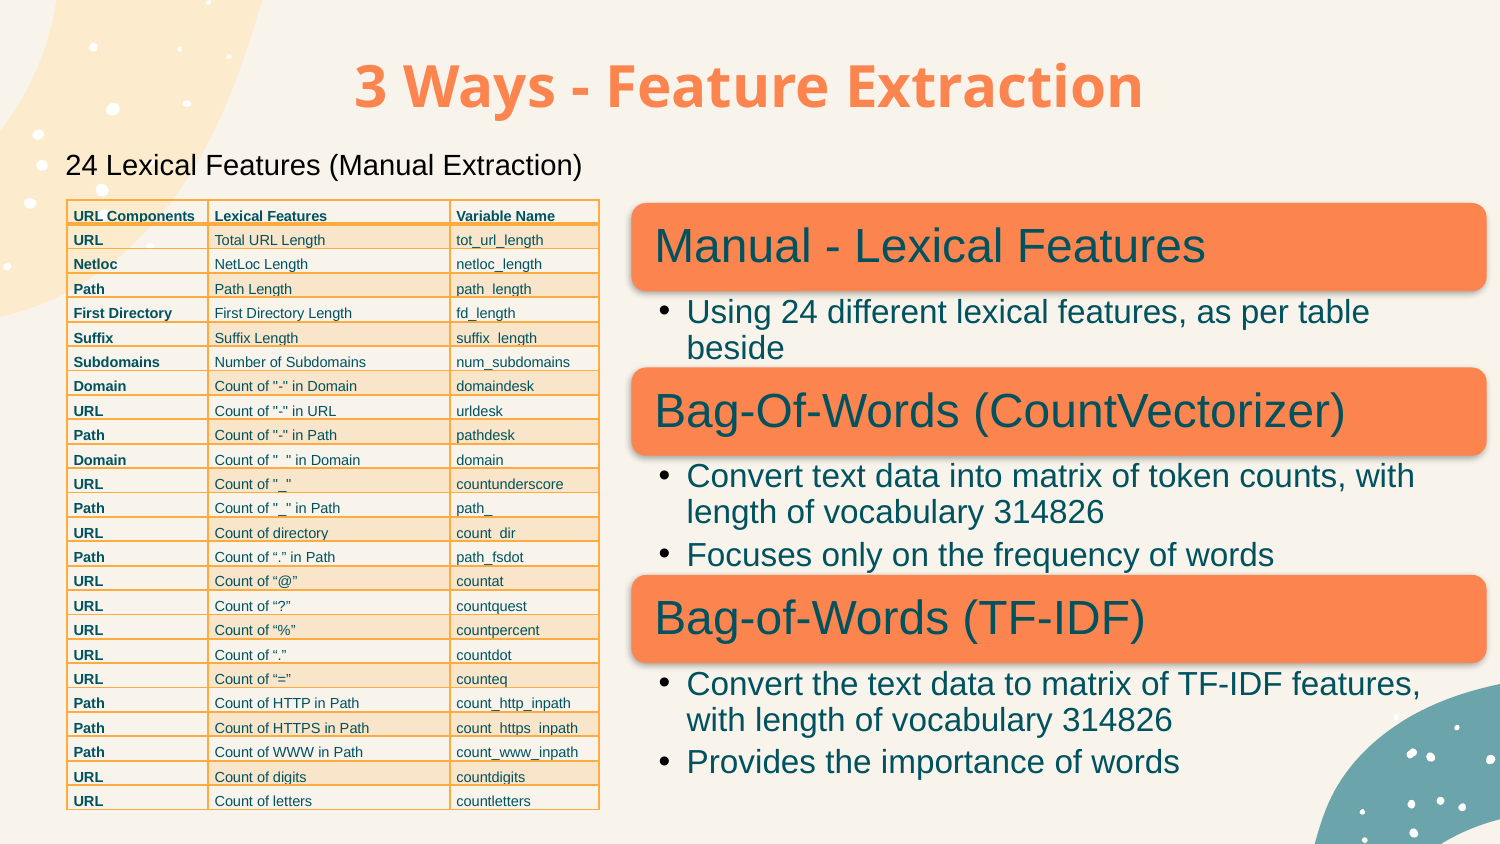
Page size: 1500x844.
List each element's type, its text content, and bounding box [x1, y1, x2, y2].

table_cell Count of letters [209, 786, 449, 809]
table_cell Count of HTTP in Path [209, 688, 449, 711]
table_cell Count of WWW in Path [209, 737, 449, 760]
table_cell countunderscore [451, 469, 598, 492]
table_cell Count of “.” in Path [209, 542, 449, 565]
table_cell URL [68, 664, 207, 687]
table_cell Count of "_" [209, 469, 449, 492]
text_box 24 Lexical Features (Manual Extraction) [50, 138, 599, 189]
table_cell First Directory [68, 298, 207, 321]
table_cell path_ [451, 493, 598, 516]
table_cell Count of "-" in URL [209, 396, 449, 418]
table_cell Path [68, 274, 207, 296]
table_header Lexical Features [209, 201, 449, 222]
table_header Variable Name [451, 201, 598, 222]
table_cell Total URL Length [209, 226, 449, 248]
table_cell URL [68, 226, 207, 248]
table_cell Path [68, 737, 207, 760]
table_cell suffix_length [451, 323, 598, 345]
table_cell countdigits [451, 762, 598, 784]
table_cell countat [451, 567, 598, 589]
table_cell countletters [451, 786, 598, 809]
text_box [631, 199, 1487, 786]
table_cell Path [68, 713, 207, 735]
table_cell count_http_inpath [451, 688, 598, 711]
table_cell num_subdomains [451, 347, 598, 370]
table_cell URL [68, 469, 207, 492]
table_cell URL [68, 615, 207, 638]
table_cell countquest [451, 591, 598, 614]
table_cell path_fsdot [451, 542, 598, 565]
table_cell URL [68, 396, 207, 418]
table_cell Path Length [209, 274, 449, 296]
table_cell Netloc [68, 249, 207, 272]
table_cell URL [68, 762, 207, 784]
table_cell pathdesk [451, 420, 598, 443]
table_cell Number of Subdomains [209, 347, 449, 370]
title 3 Ways - Feature Extraction [51, 34, 1449, 129]
table_cell urldesk [451, 396, 598, 418]
table_cell netloc_length [451, 249, 598, 272]
table_cell Path [68, 493, 207, 516]
table_cell Count of "-" in Path [209, 420, 449, 443]
table_cell count_www_inpath [451, 737, 598, 760]
table_cell Count of digits [209, 762, 449, 784]
table_cell URL [68, 640, 207, 662]
table_cell Suffix [68, 323, 207, 345]
table_cell path_length [451, 274, 598, 296]
table_cell counteq [451, 664, 598, 687]
table_cell First Directory Length [209, 298, 449, 321]
table_header URL Components [68, 201, 207, 222]
table_cell Count of “.” [209, 640, 449, 662]
table_cell countpercent [451, 615, 598, 638]
table_cell Count of "-" in Domain [209, 371, 449, 394]
table_cell Domain [68, 445, 207, 467]
table_cell URL [68, 518, 207, 540]
table_cell count_dir [451, 518, 598, 540]
table_cell fd_length [451, 298, 598, 321]
table_cell tot_url_length [451, 226, 598, 248]
table_cell Count of “?” [209, 591, 449, 614]
table_cell URL [68, 591, 207, 614]
table_cell URL [68, 786, 207, 809]
table_cell countdot [451, 640, 598, 662]
table_cell Path [68, 542, 207, 565]
table_cell Domain [68, 371, 207, 394]
table_cell Count of HTTPS in Path [209, 713, 449, 735]
table_cell Path [68, 688, 207, 711]
table_cell Suffix Length [209, 323, 449, 345]
table_cell Count of "_" in Path [209, 493, 449, 516]
table_cell Count of “=” [209, 664, 449, 687]
table_cell domain_ [451, 445, 598, 467]
table_cell Count of "_" in Domain [209, 445, 449, 467]
table_cell NetLoc Length [209, 249, 449, 272]
table_cell Count of “%” [209, 615, 449, 638]
table_cell URL [68, 567, 207, 589]
table_cell Count of directory [209, 518, 449, 540]
table_cell domaindesk [451, 371, 598, 394]
table_cell Subdomains [68, 347, 207, 370]
table_cell Path [68, 420, 207, 443]
table_cell count_https_inpath [451, 713, 598, 735]
table_cell Count of “@” [209, 567, 449, 589]
